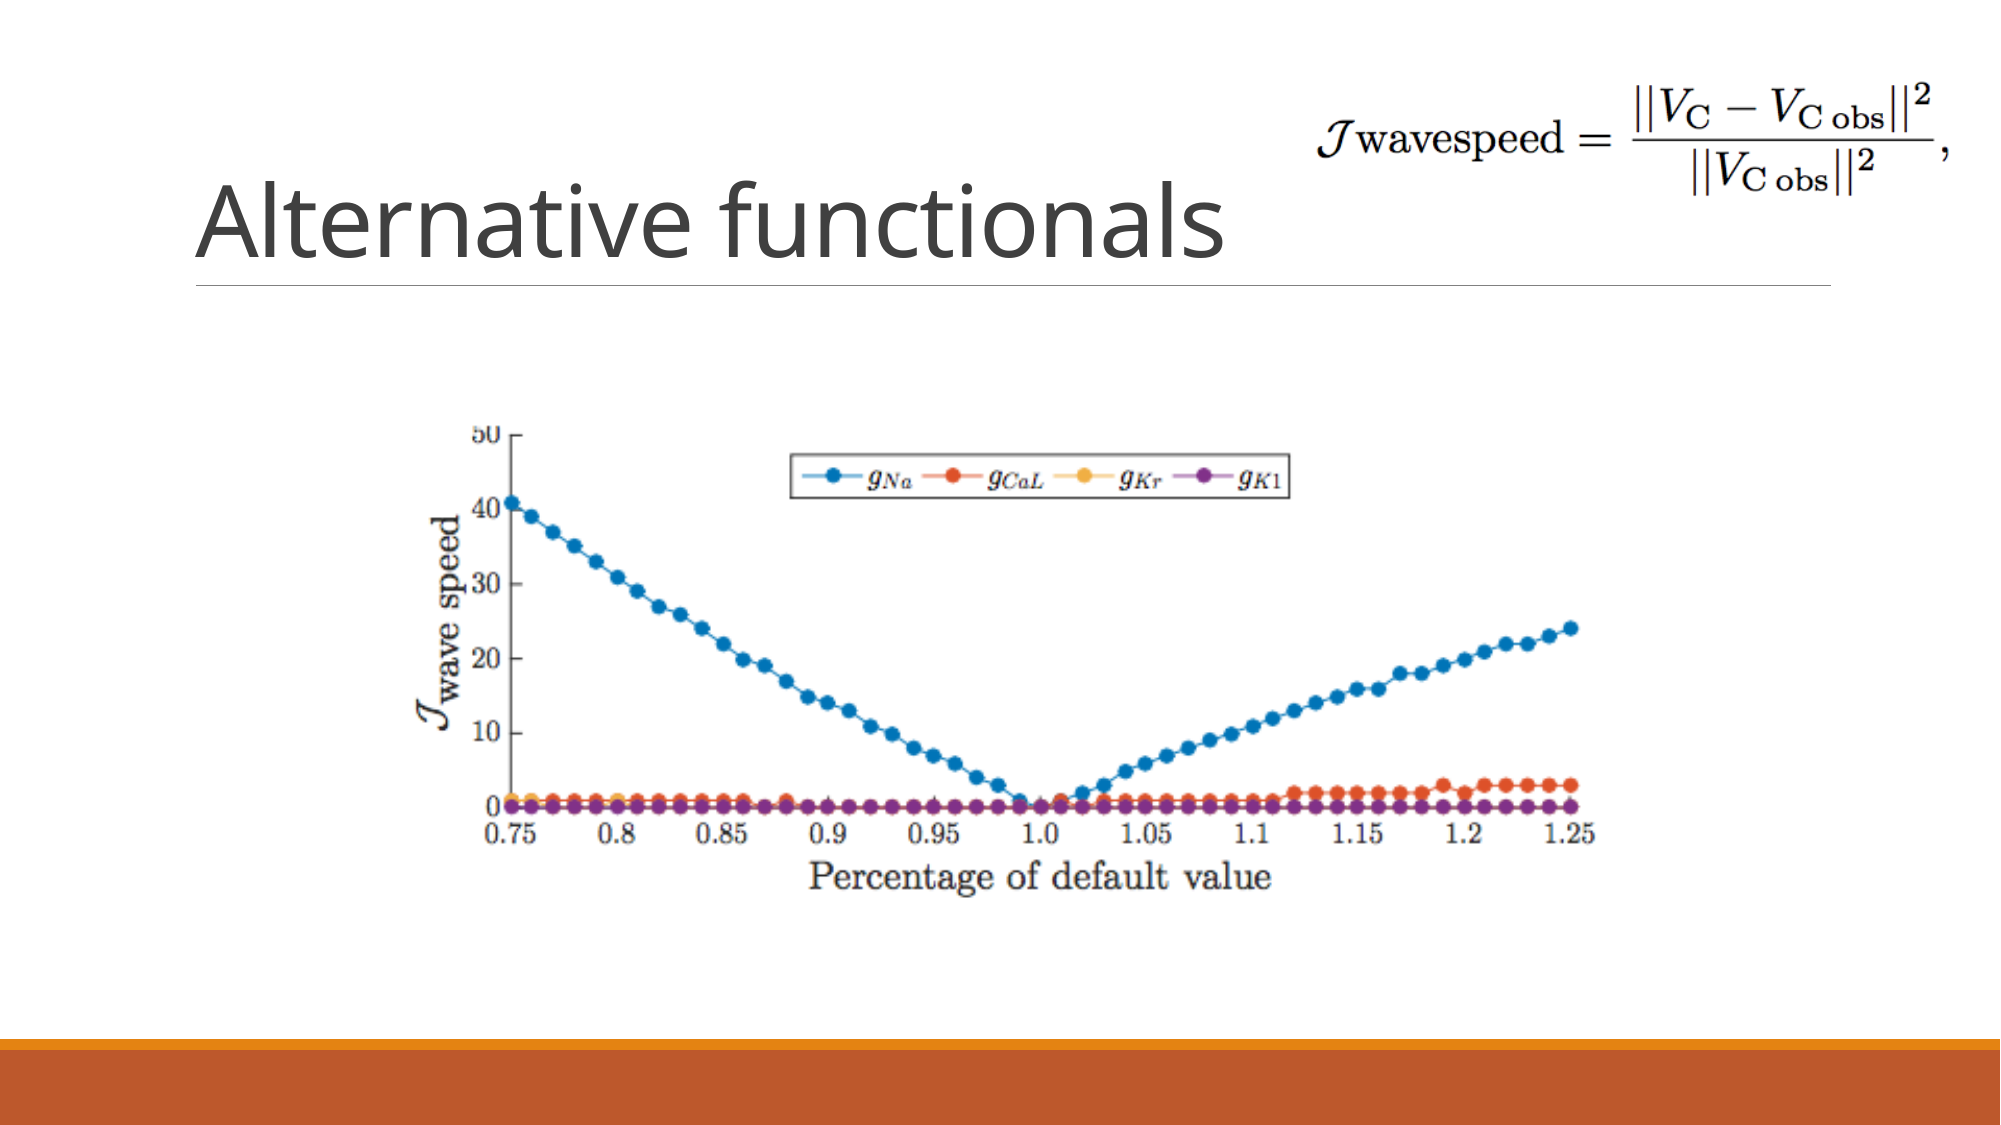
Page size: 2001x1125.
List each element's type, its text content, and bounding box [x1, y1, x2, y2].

picture [1288, 46, 1984, 226]
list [373, 365, 1637, 900]
title Alternative functionals [180, 47, 1830, 285]
